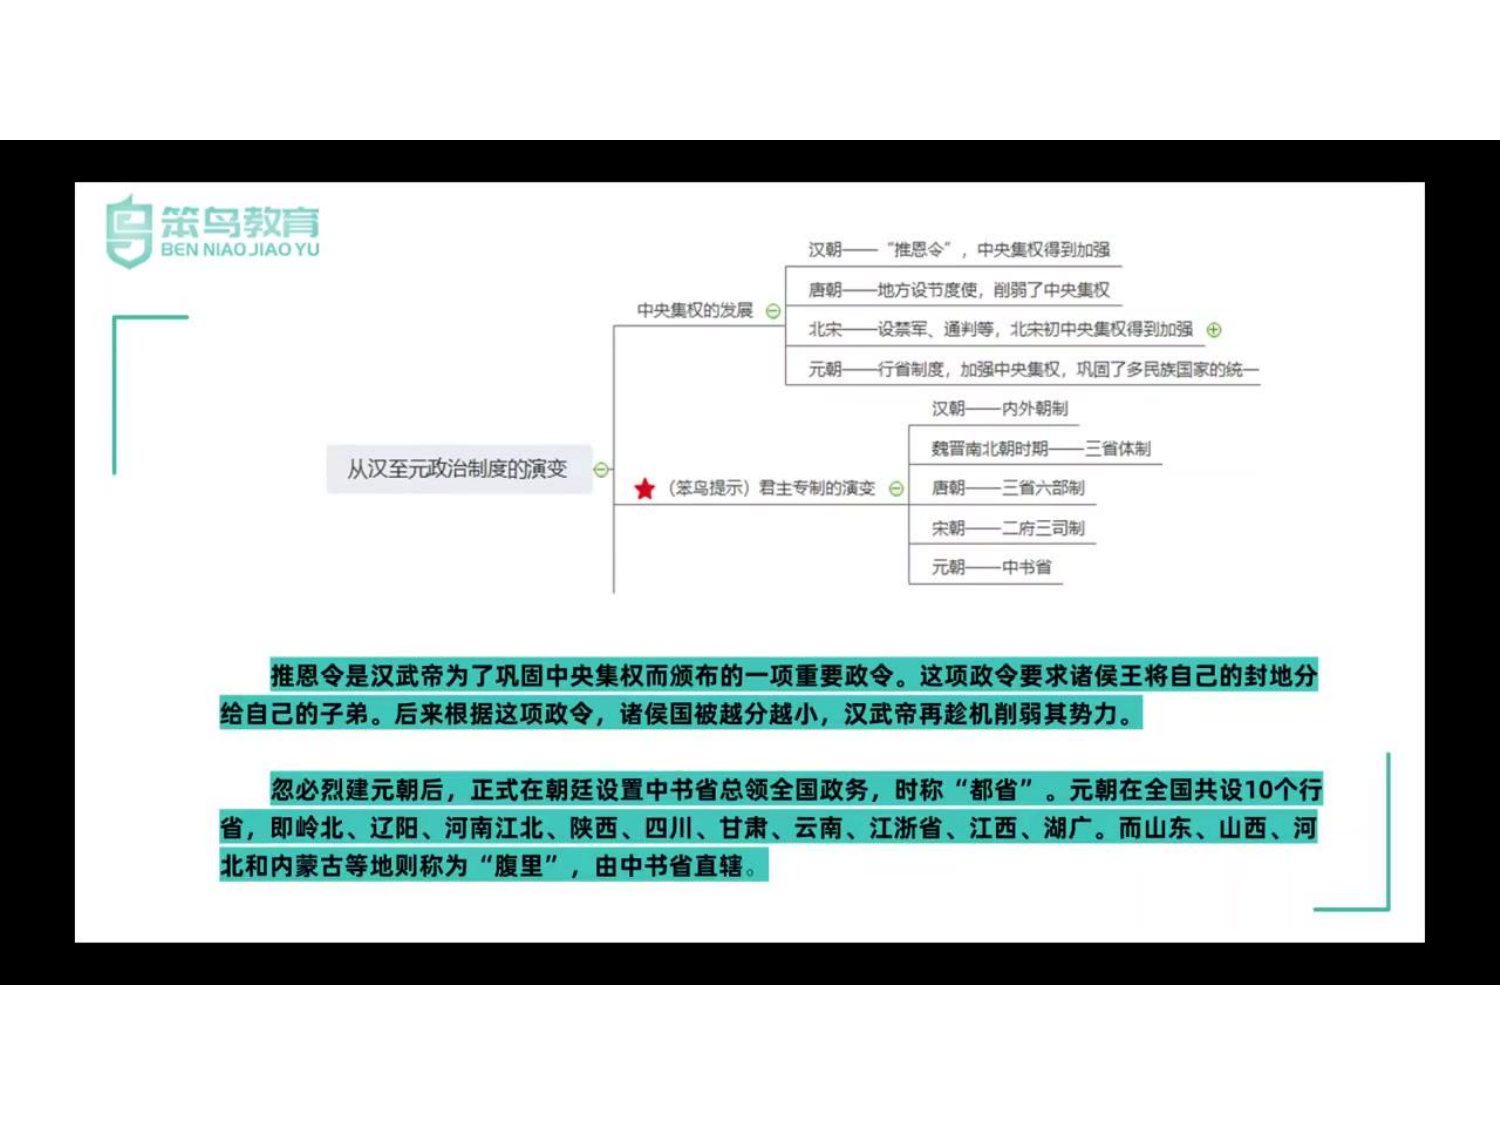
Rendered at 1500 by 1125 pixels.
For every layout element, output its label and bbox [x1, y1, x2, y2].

picture [0, 140, 1500, 985]
